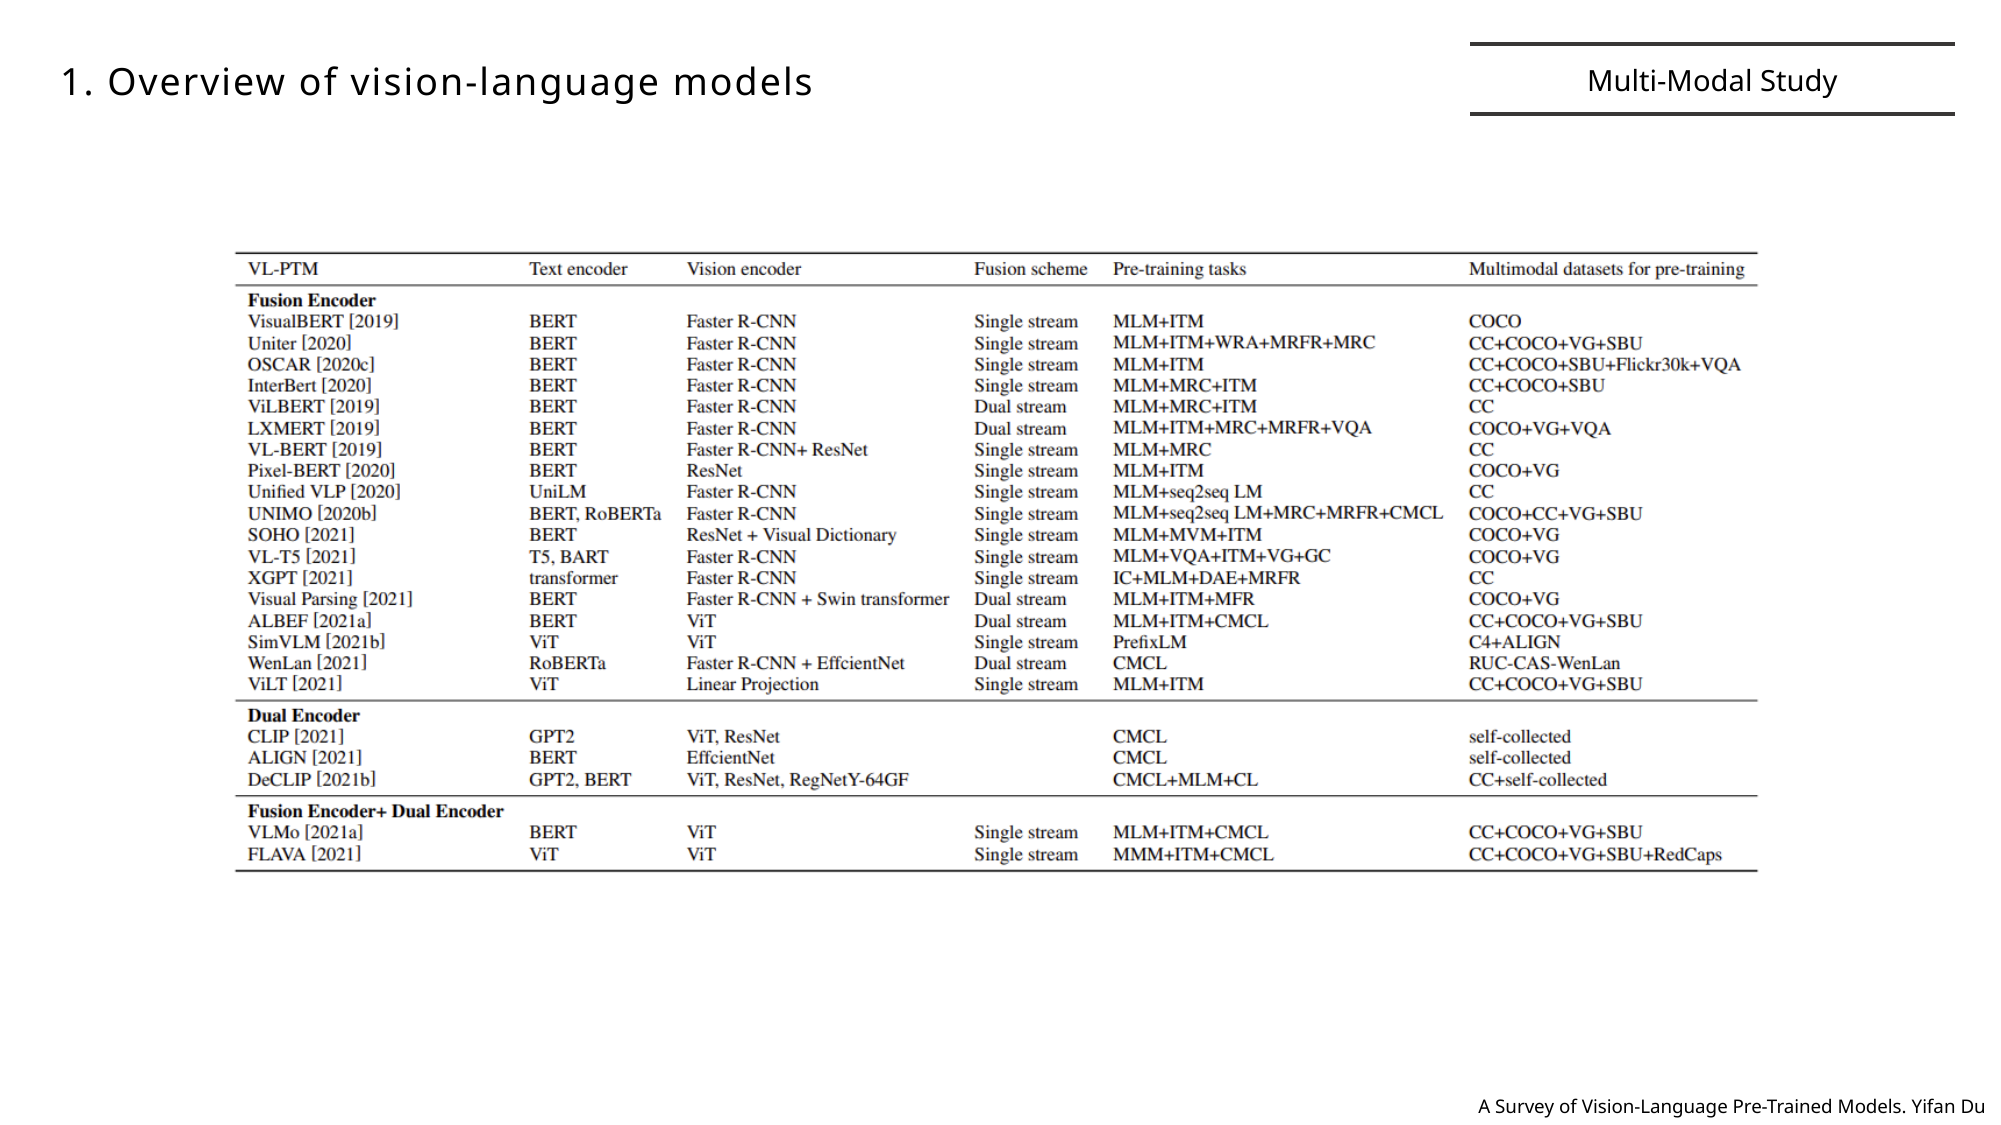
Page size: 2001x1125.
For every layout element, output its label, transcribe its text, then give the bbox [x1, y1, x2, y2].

text_box 1. Overview of vision-language models [45, 50, 1155, 111]
text_box A Survey of Vision-Language Pre-Trained Models. Yifan Du [1306, 1087, 2000, 1125]
picture [229, 247, 1770, 878]
text_box Multi-Modal Study [1490, 54, 1934, 105]
